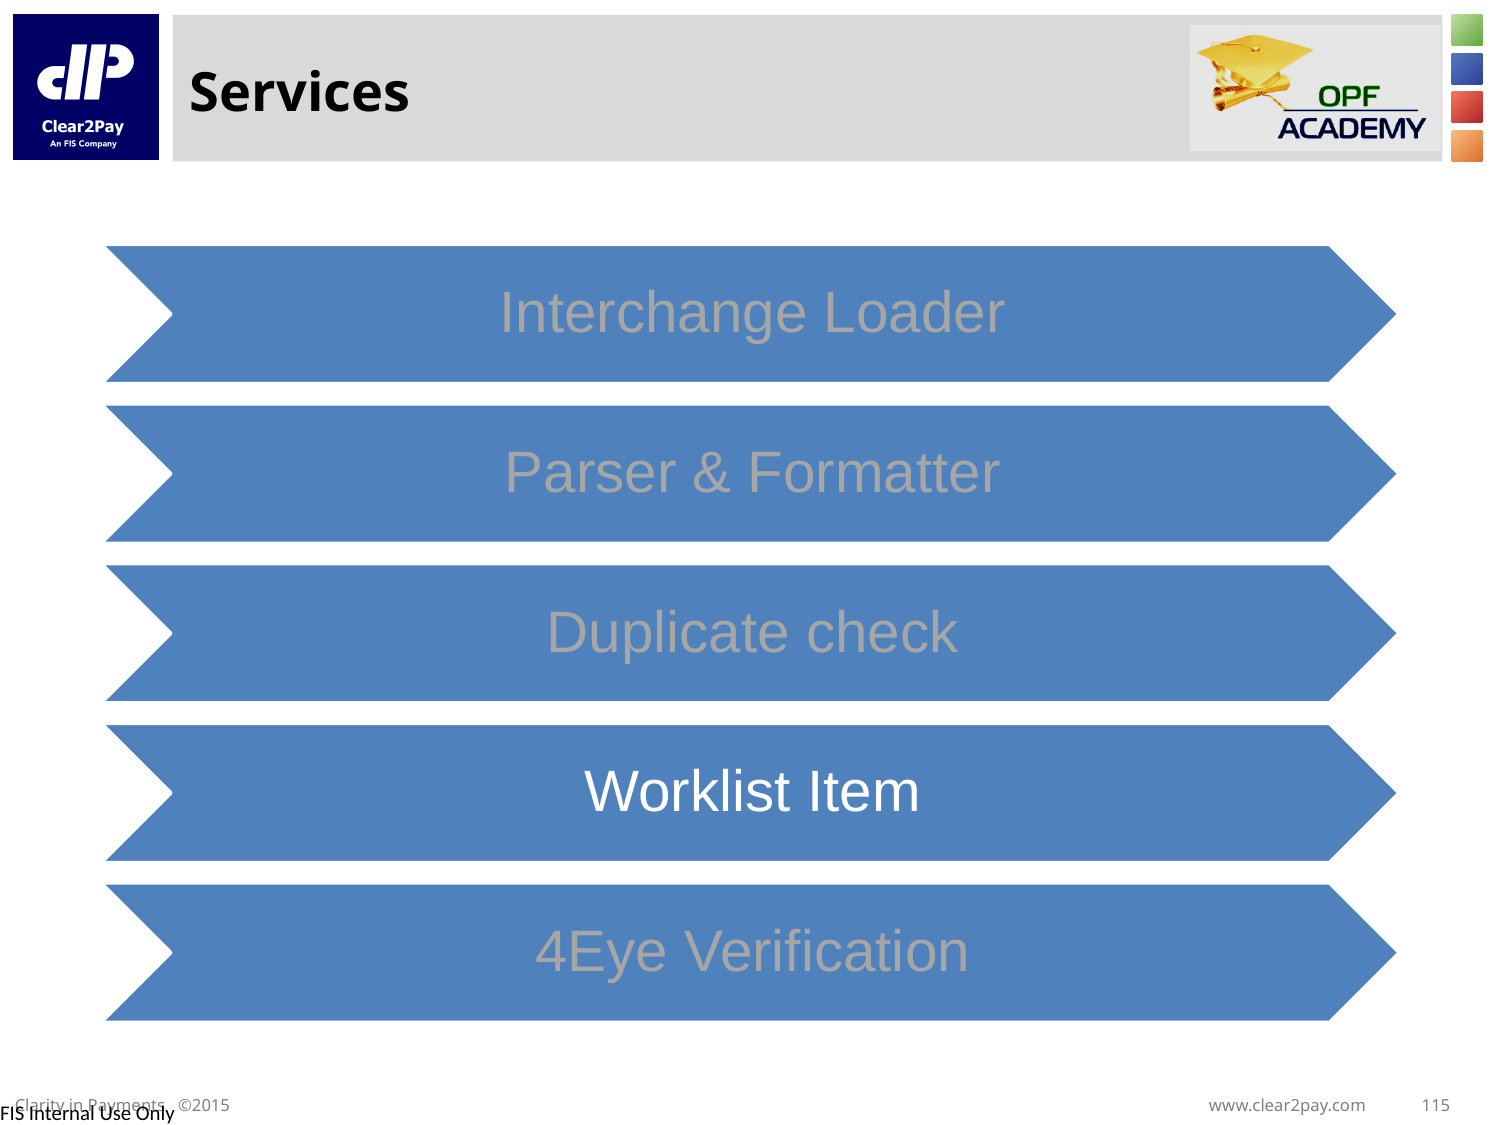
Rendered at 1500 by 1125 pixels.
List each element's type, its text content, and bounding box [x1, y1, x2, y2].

picture [13, 14, 159, 160]
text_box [88, 243, 1412, 1024]
title Services [174, 24, 1117, 154]
picture [1190, 25, 1441, 151]
